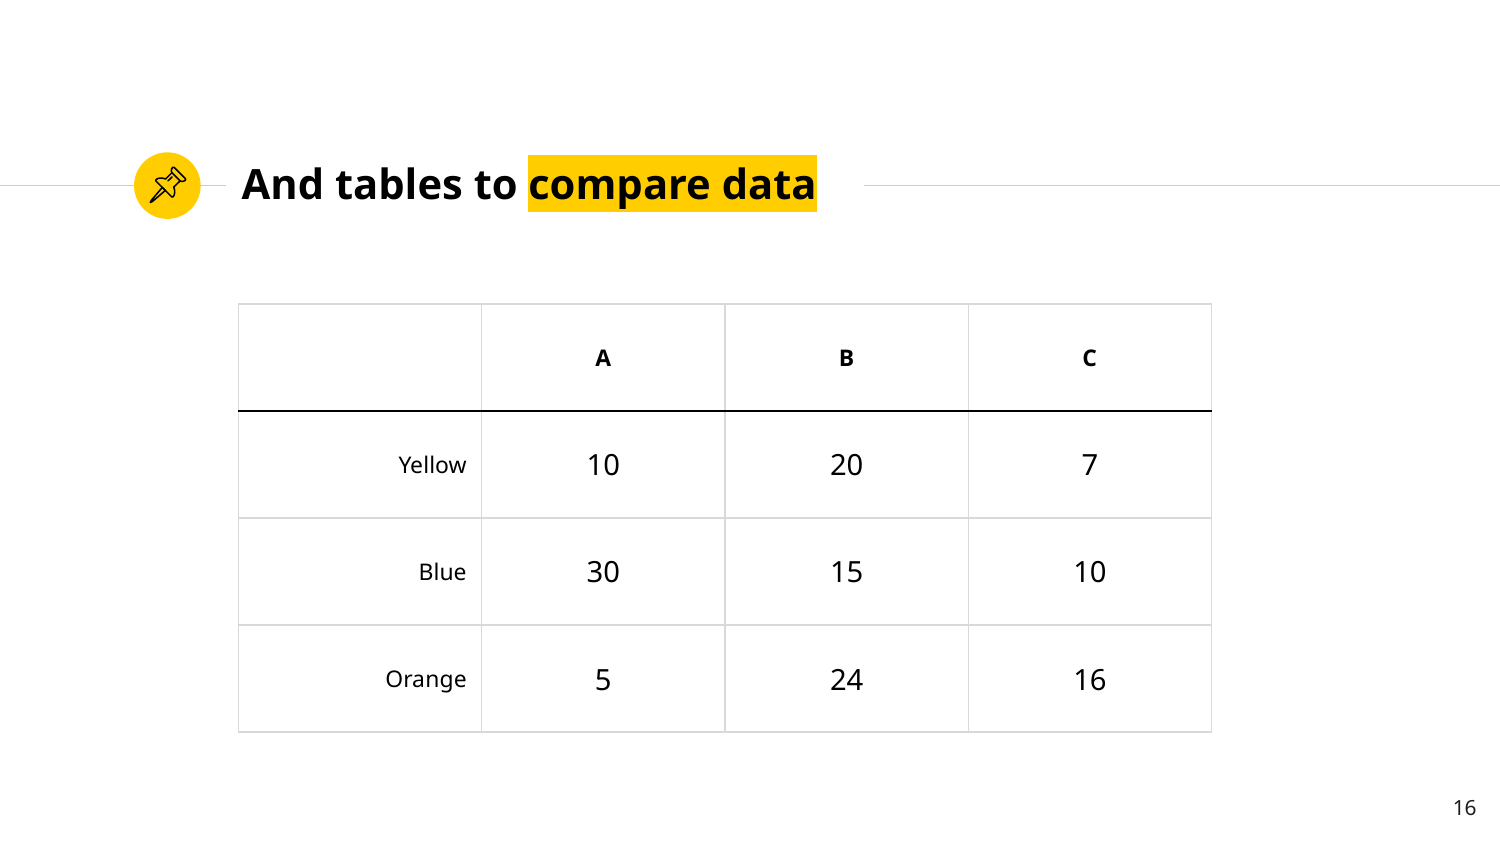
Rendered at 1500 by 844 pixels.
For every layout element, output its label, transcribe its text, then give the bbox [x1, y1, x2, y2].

table_cell 24 [726, 626, 968, 731]
table_cell 15 [726, 519, 968, 624]
table_header C [969, 305, 1211, 410]
table_cell Blue [239, 519, 481, 624]
table_cell 30 [482, 519, 724, 624]
table_header A [482, 305, 724, 410]
table_cell Yellow [239, 412, 481, 517]
table_cell 7 [969, 412, 1211, 517]
table_cell 5 [482, 626, 724, 731]
table_header B [726, 305, 968, 410]
title And tables to compare data [226, 146, 863, 219]
table_cell 16 [969, 626, 1211, 731]
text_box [150, 166, 186, 203]
table_cell Orange [239, 626, 481, 731]
table_cell 10 [482, 412, 724, 517]
table_header [239, 305, 481, 410]
table_cell 10 [969, 519, 1211, 624]
table_cell 20 [726, 412, 968, 517]
slide_number 16 [1401, 779, 1492, 844]
